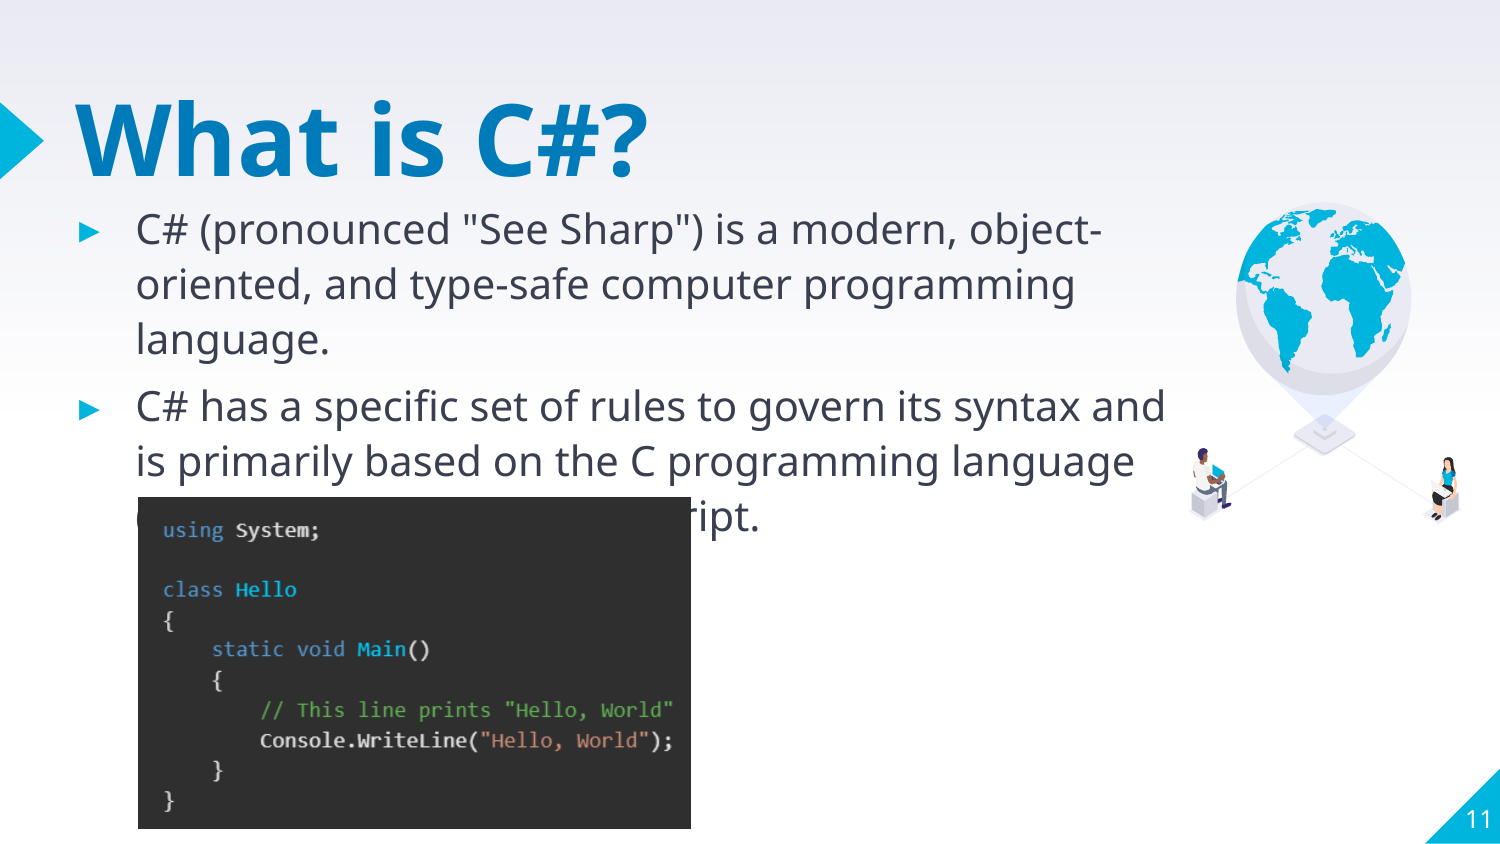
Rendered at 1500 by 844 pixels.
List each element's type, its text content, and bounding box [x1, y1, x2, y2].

title What is C#? [75, 99, 1460, 277]
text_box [1188, 202, 1462, 525]
list C# (pronounced "See Sharp") is a modern, object-oriented, and type-safe computer programming language. C# has a specific set of rules to govern its syntax and is primarily based on the C programming language (like C, C++, Java, and JavaScript. [60, 197, 1182, 798]
slide_number 11 [1418, 760, 1494, 838]
picture [138, 497, 691, 830]
